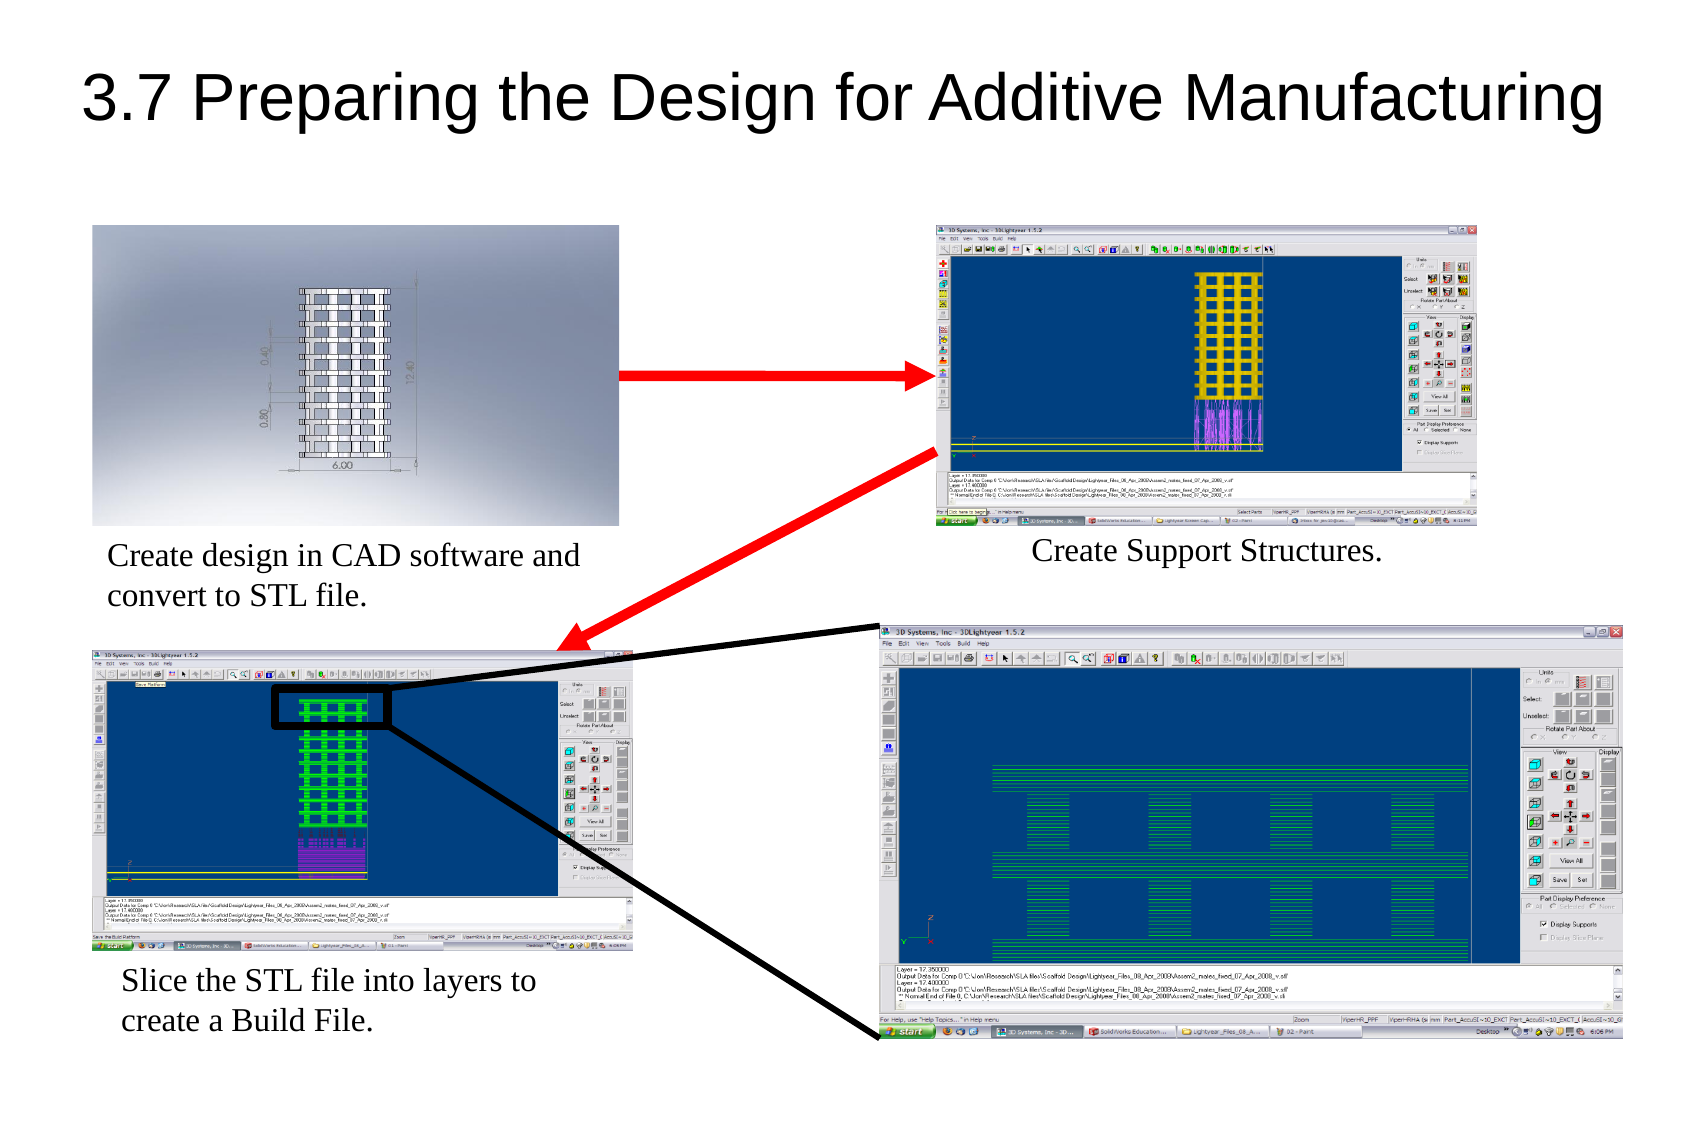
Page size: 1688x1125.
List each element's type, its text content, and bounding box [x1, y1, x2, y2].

text_box Create design in CAD software and convert to STL file. [92, 532, 551, 621]
title 3.7 Preparing the Design for Additive Manufacturing [0, 0, 1688, 188]
picture [879, 625, 1623, 1039]
picture [935, 225, 1477, 526]
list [92, 225, 620, 526]
text_box Create Support Structures. [1016, 533, 1424, 576]
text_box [387, 725, 880, 1039]
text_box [556, 450, 937, 651]
picture [91, 650, 633, 951]
text_box Slice the STL file into layers to create a Build File. [106, 958, 389, 1046]
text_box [387, 625, 880, 689]
